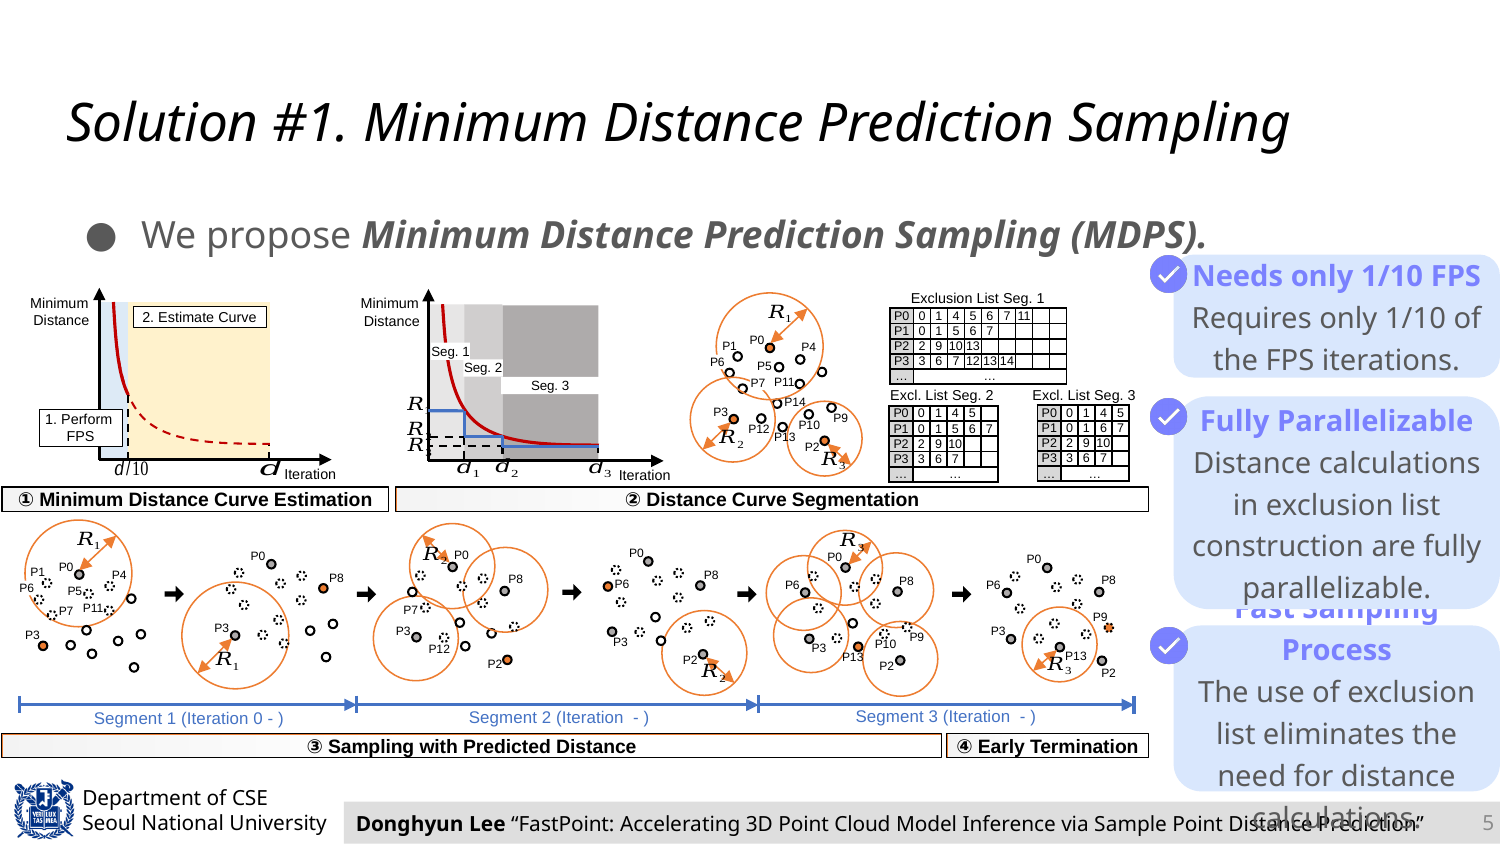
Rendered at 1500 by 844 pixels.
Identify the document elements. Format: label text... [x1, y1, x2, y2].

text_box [1, 287, 389, 512]
text_box Needs only 1/10 FPS Requires only 1/10 of the FPS iterations. [1172, 252, 1500, 380]
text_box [1140, 546, 1149, 759]
text_box Fast Sampling Process The use of exclusion list eliminates the need for distance calculations. [1171, 623, 1500, 794]
title Solution #1. Minimum Distance Prediction Sampling [51, 72, 1449, 167]
picture [1149, 621, 1193, 669]
list We propose Minimum Distance Prediction Sampling (MDPS). [51, 189, 1449, 286]
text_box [1, 519, 1135, 759]
picture [1145, 250, 1193, 298]
text_box Fully Parallelizable Distance calculations in exclusion list construction are fully parallelizable. [1171, 394, 1500, 612]
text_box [333, 284, 1168, 512]
picture [1145, 393, 1193, 441]
picture [13, 778, 75, 840]
slide_number 5 [1435, 803, 1500, 844]
